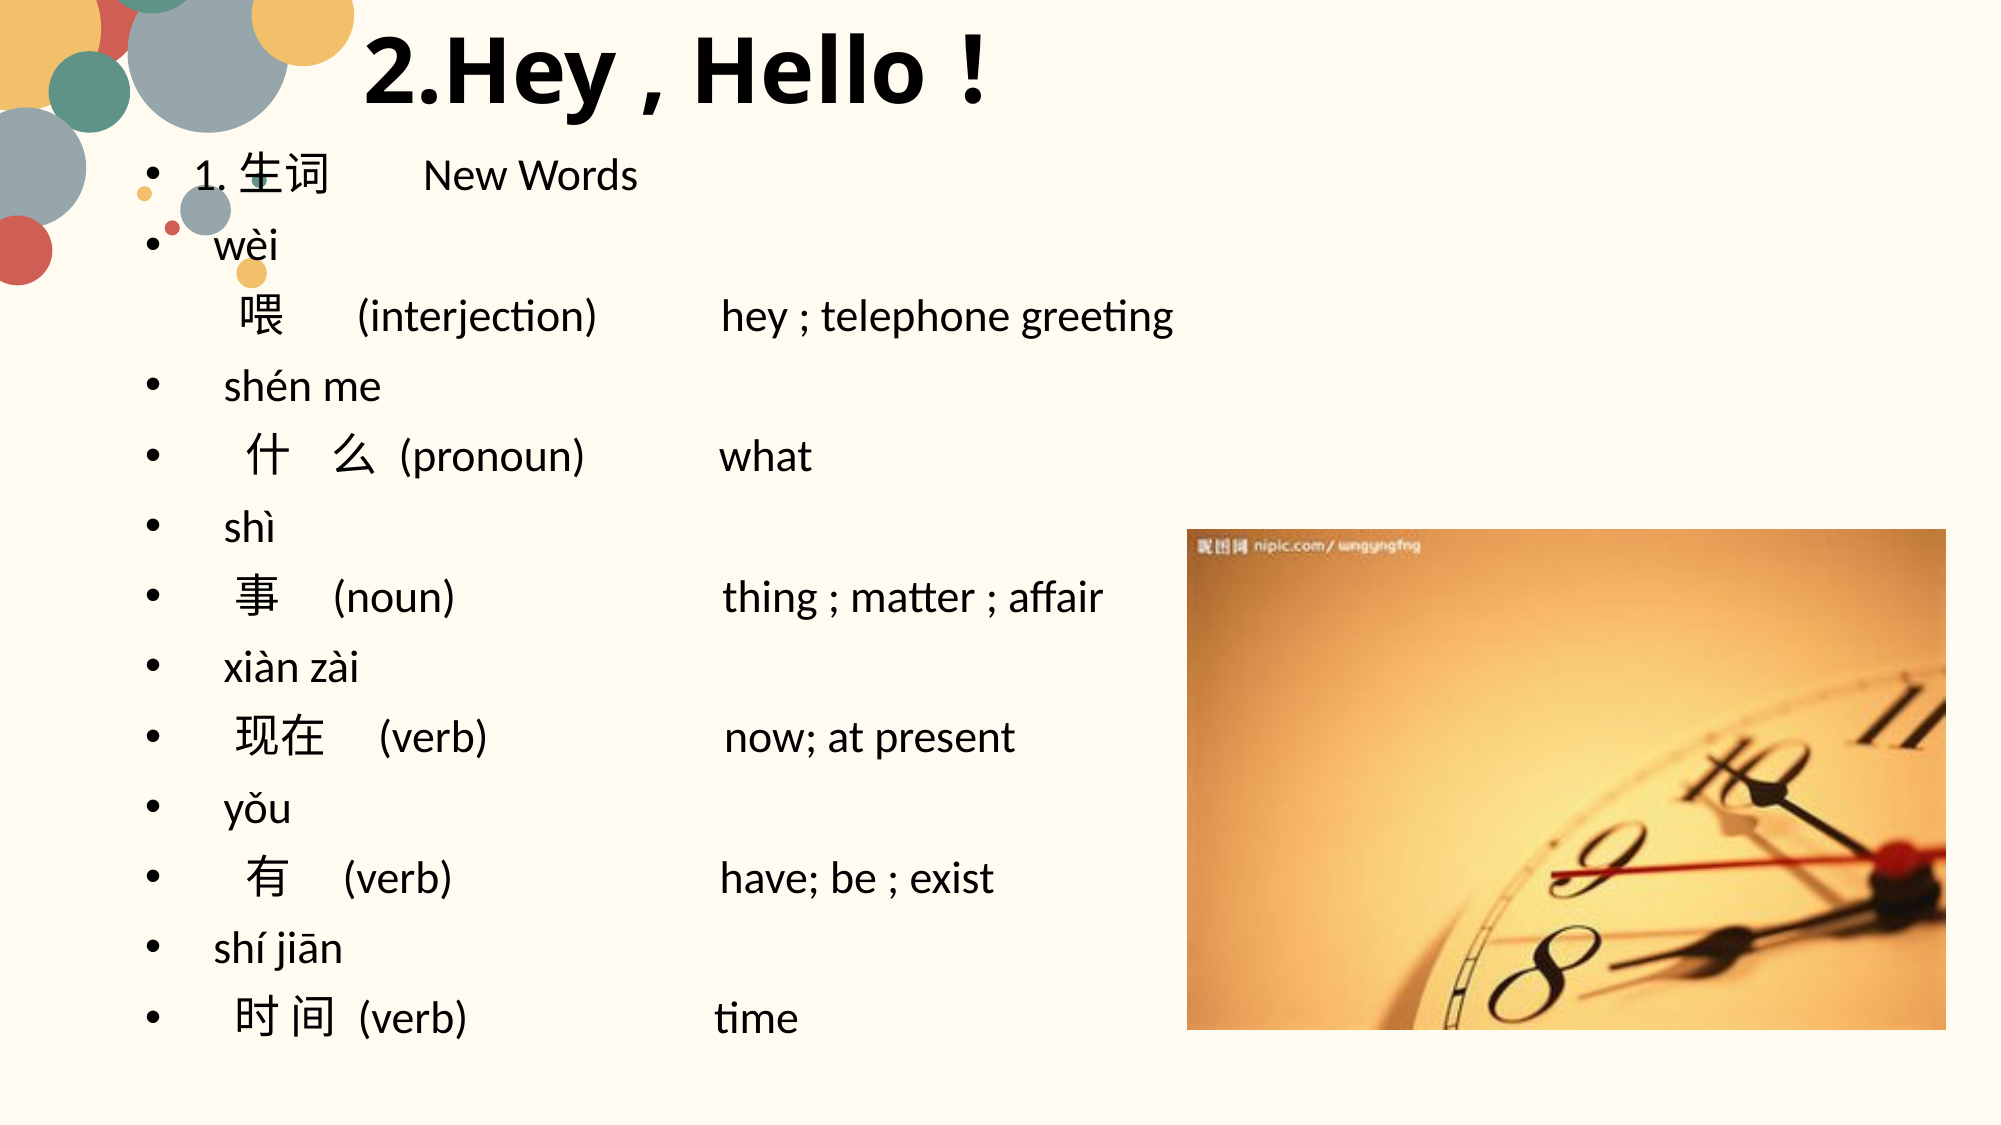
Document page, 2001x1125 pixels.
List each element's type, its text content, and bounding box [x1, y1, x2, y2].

title 2.Hey , Hello！ [355, 0, 2000, 183]
picture [1187, 529, 1946, 1030]
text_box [0, 0, 355, 289]
list 1.生词 New Words wèi 喂 (interjection) hey ; telephone greeting shén me 什 么 (pronoun) what shì 事 (noun) thing ; matter ; affair xiàn zài 现在 (verb) now; at present yǒu 有 (verb) have; be ; exist shí jiān 时 间 (verb) time [130, 143, 1877, 916]
